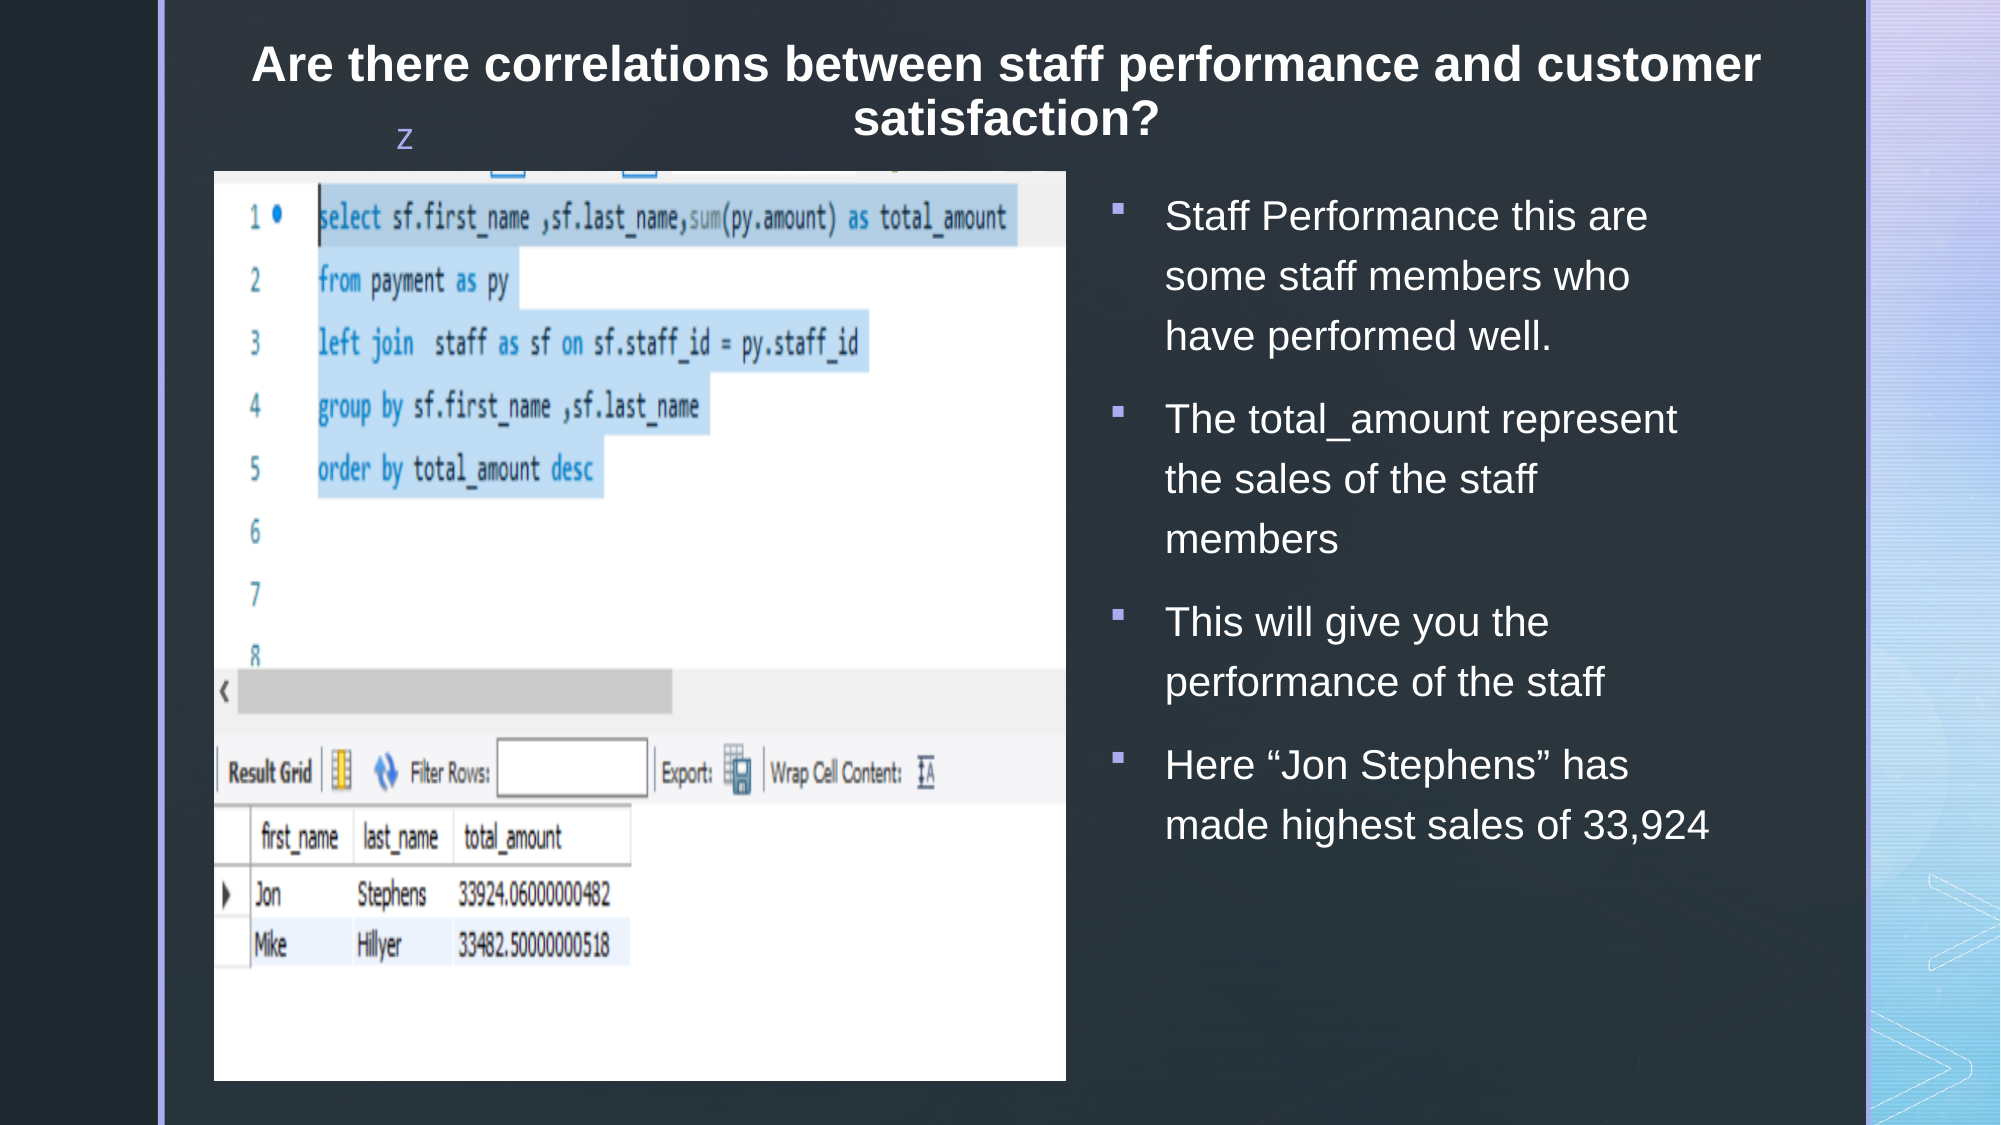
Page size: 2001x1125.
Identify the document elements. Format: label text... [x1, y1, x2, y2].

title Are there correlations between staff performance and customer satisfaction? [186, 30, 1828, 182]
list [214, 170, 1067, 1081]
list Staff Performance this are some staff members who have performed well. The total_amount represent the sales of the staff members This will give you the performance of the staff Here “Jon Stephens” has made highest sales of 33,924 [1093, 171, 1733, 1081]
picture [1871, 0, 2001, 1125]
